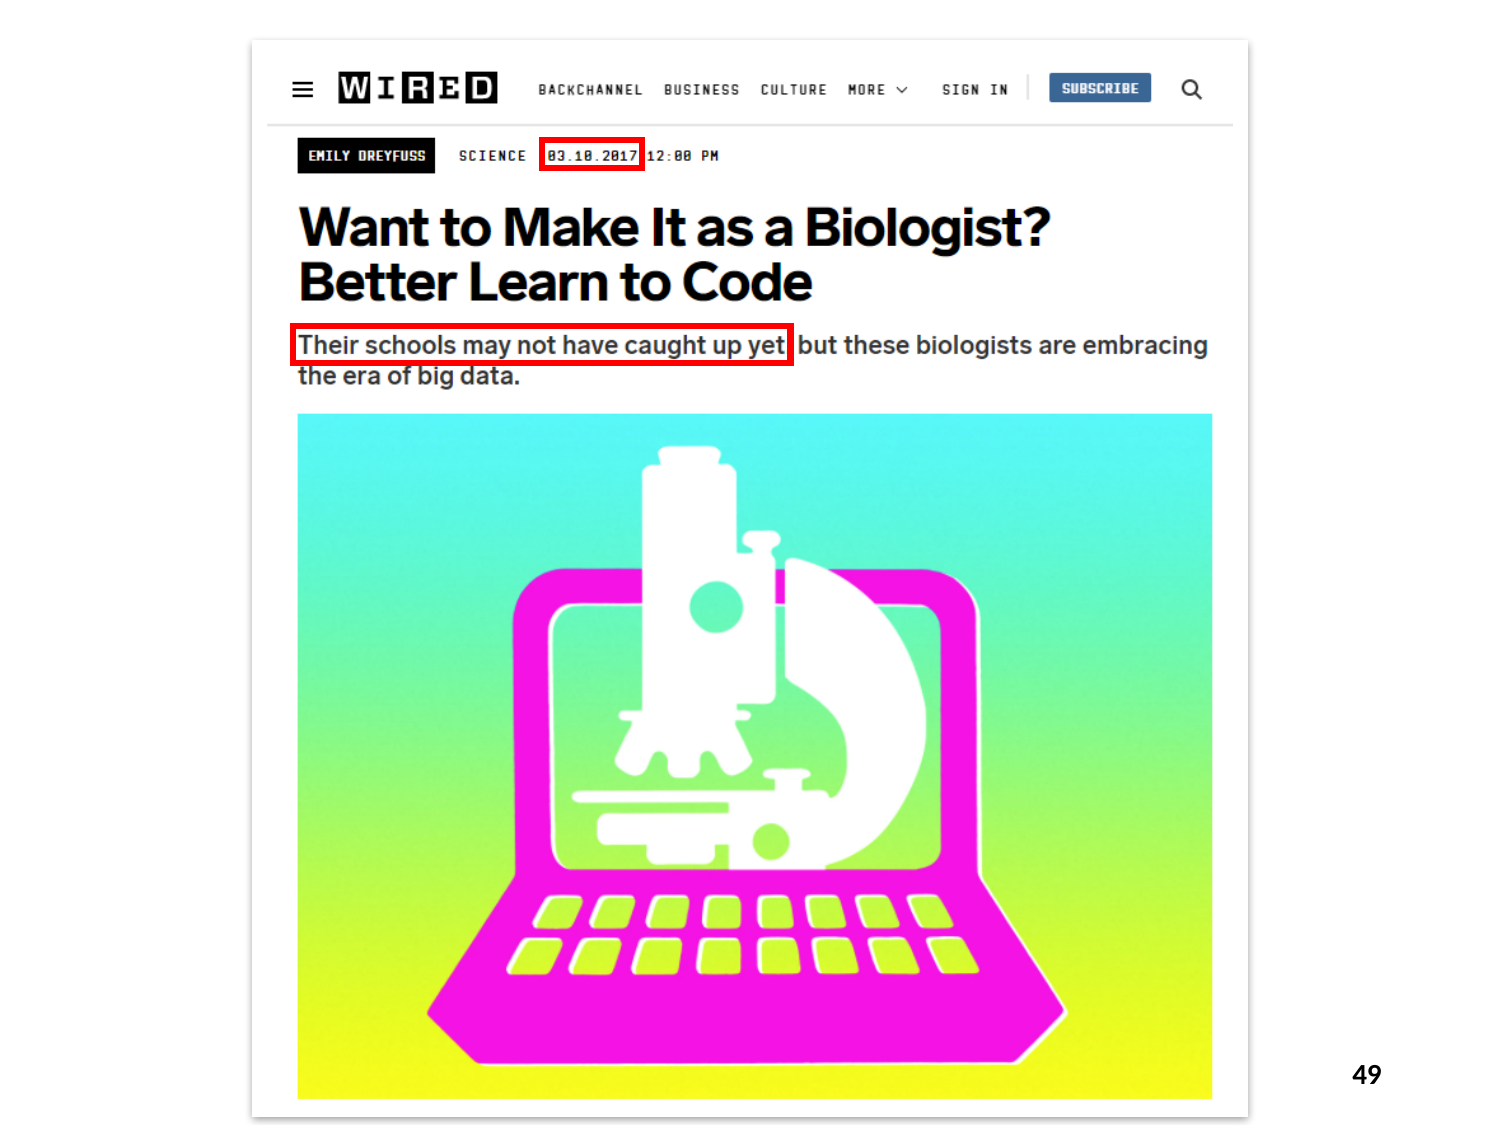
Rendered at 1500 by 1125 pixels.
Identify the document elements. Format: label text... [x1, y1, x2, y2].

slide_number 49 [1254, 1042, 1397, 1103]
picture [266, 54, 1234, 1103]
